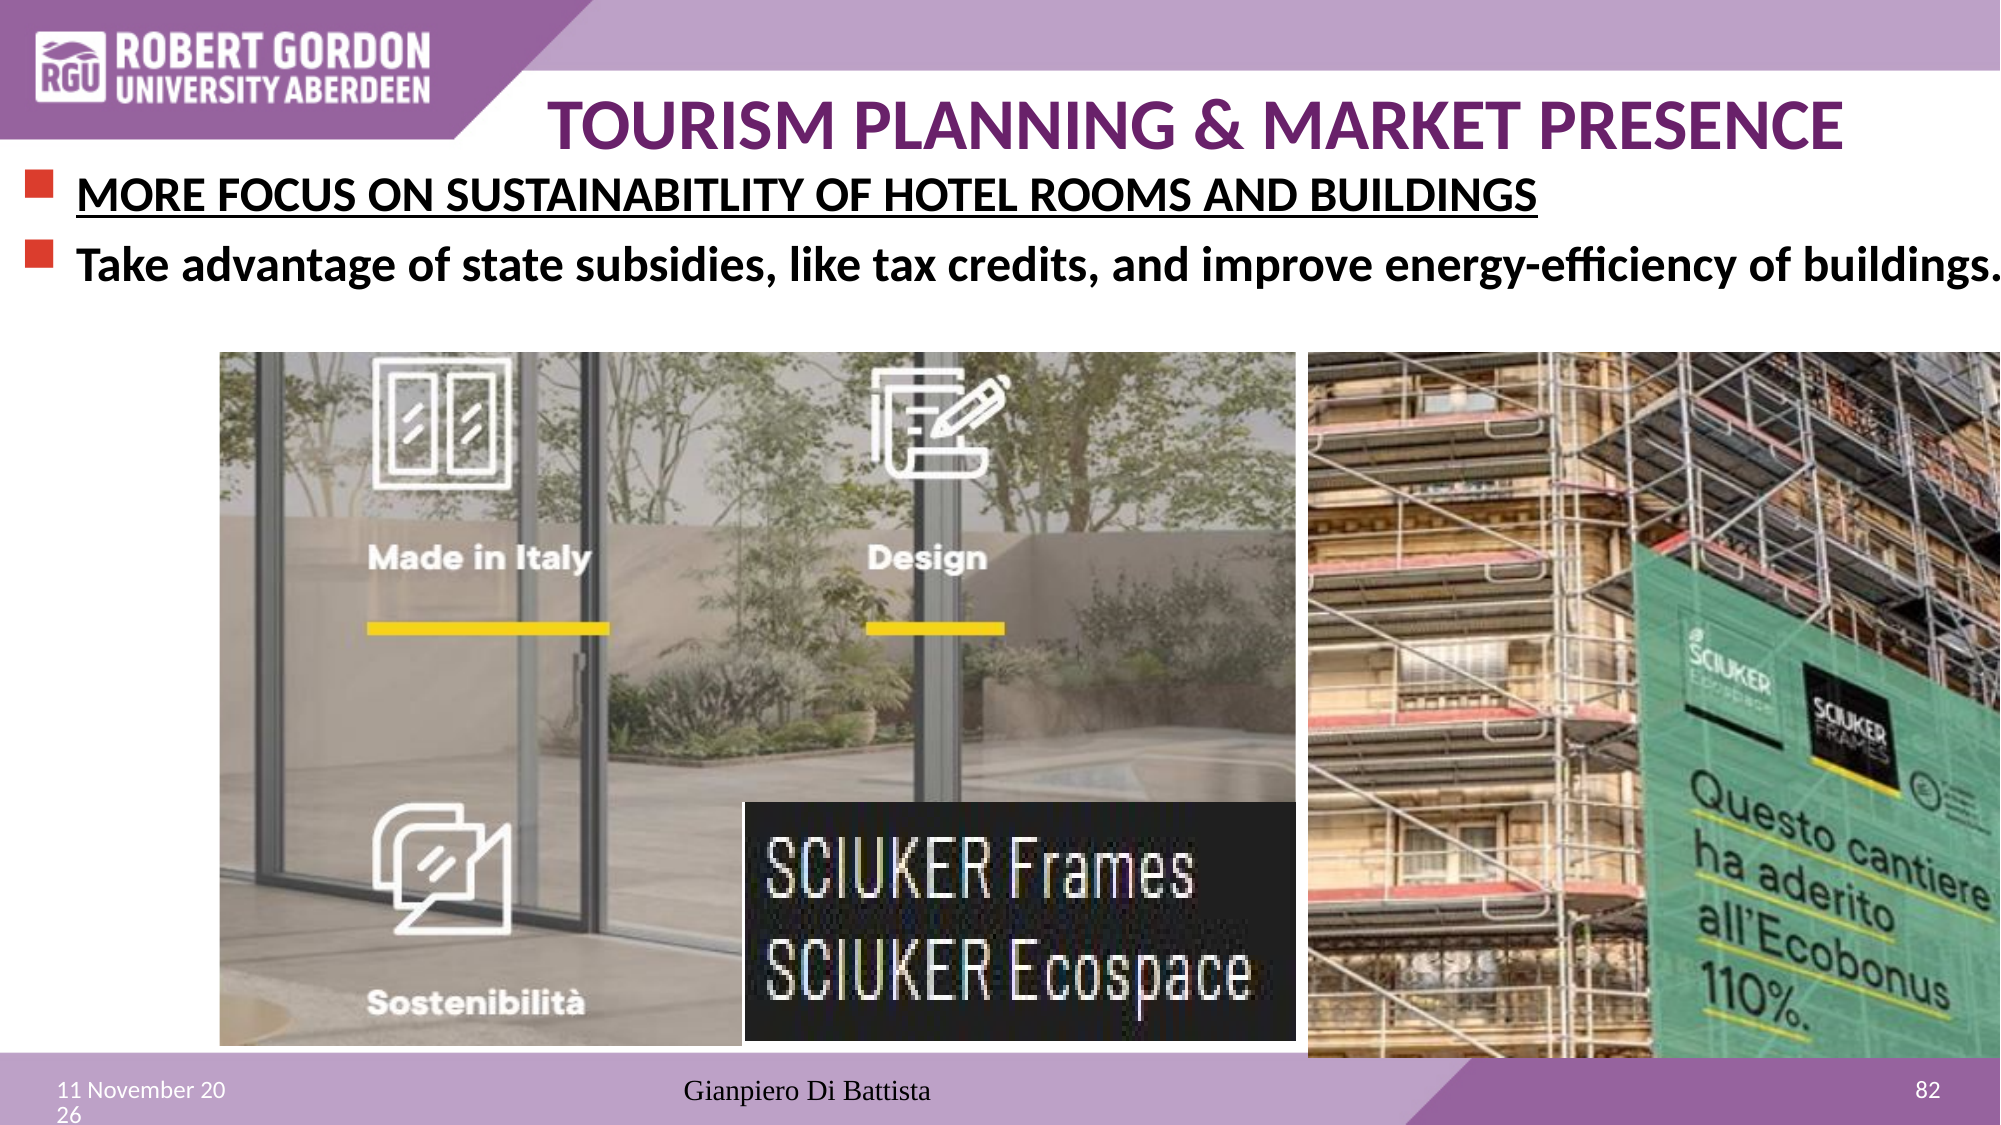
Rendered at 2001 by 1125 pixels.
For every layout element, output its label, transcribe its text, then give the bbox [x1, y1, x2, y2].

picture [0, 0, 2000, 1125]
text_box MORE FOCUS ON SUSTAINABITLITY OF HOTEL ROOMS AND BUILDINGS Take advantage of state subsidies, like tax credits, and improve energy-efficiency of buildings. [4, 153, 2000, 897]
footer Gianpiero Di Battista [284, 1058, 1330, 1119]
title TOURISM PLANNING & MARKET PRESENCE [532, 79, 1956, 234]
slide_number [41, 1058, 250, 1119]
slide_number 82 [1412, 1059, 1956, 1119]
